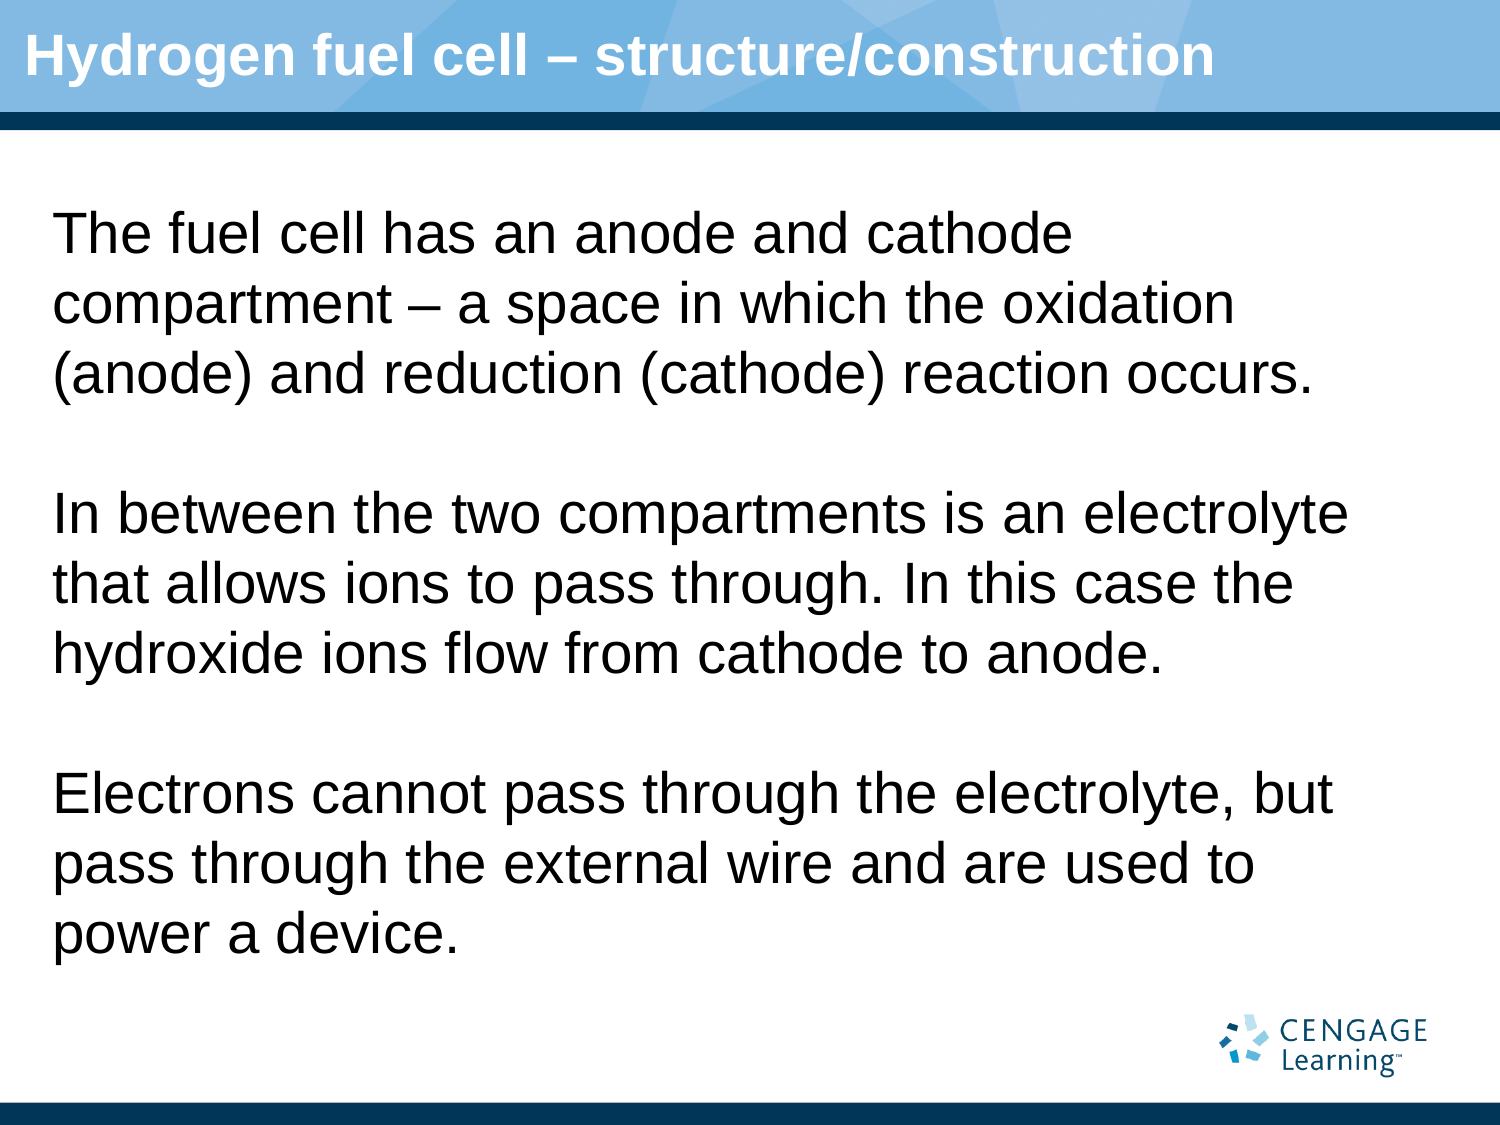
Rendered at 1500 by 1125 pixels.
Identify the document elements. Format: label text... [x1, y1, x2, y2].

picture [0, 0, 1500, 112]
text_box The fuel cell has an anode and cathode compartment – a space in which the oxidation (anode) and reduction (cathode) reaction occurs. In between the two compartments is an electrolyte that allows ions to pass through. In this case the hydroxide ions flow from cathode to anode. Electrons cannot pass through the electrolyte, but pass through the external wire and are used to power a device. [37, 187, 1400, 972]
title Hydrogen fuel cell – structure/construction [24, 24, 1413, 100]
picture [1195, 990, 1450, 1101]
